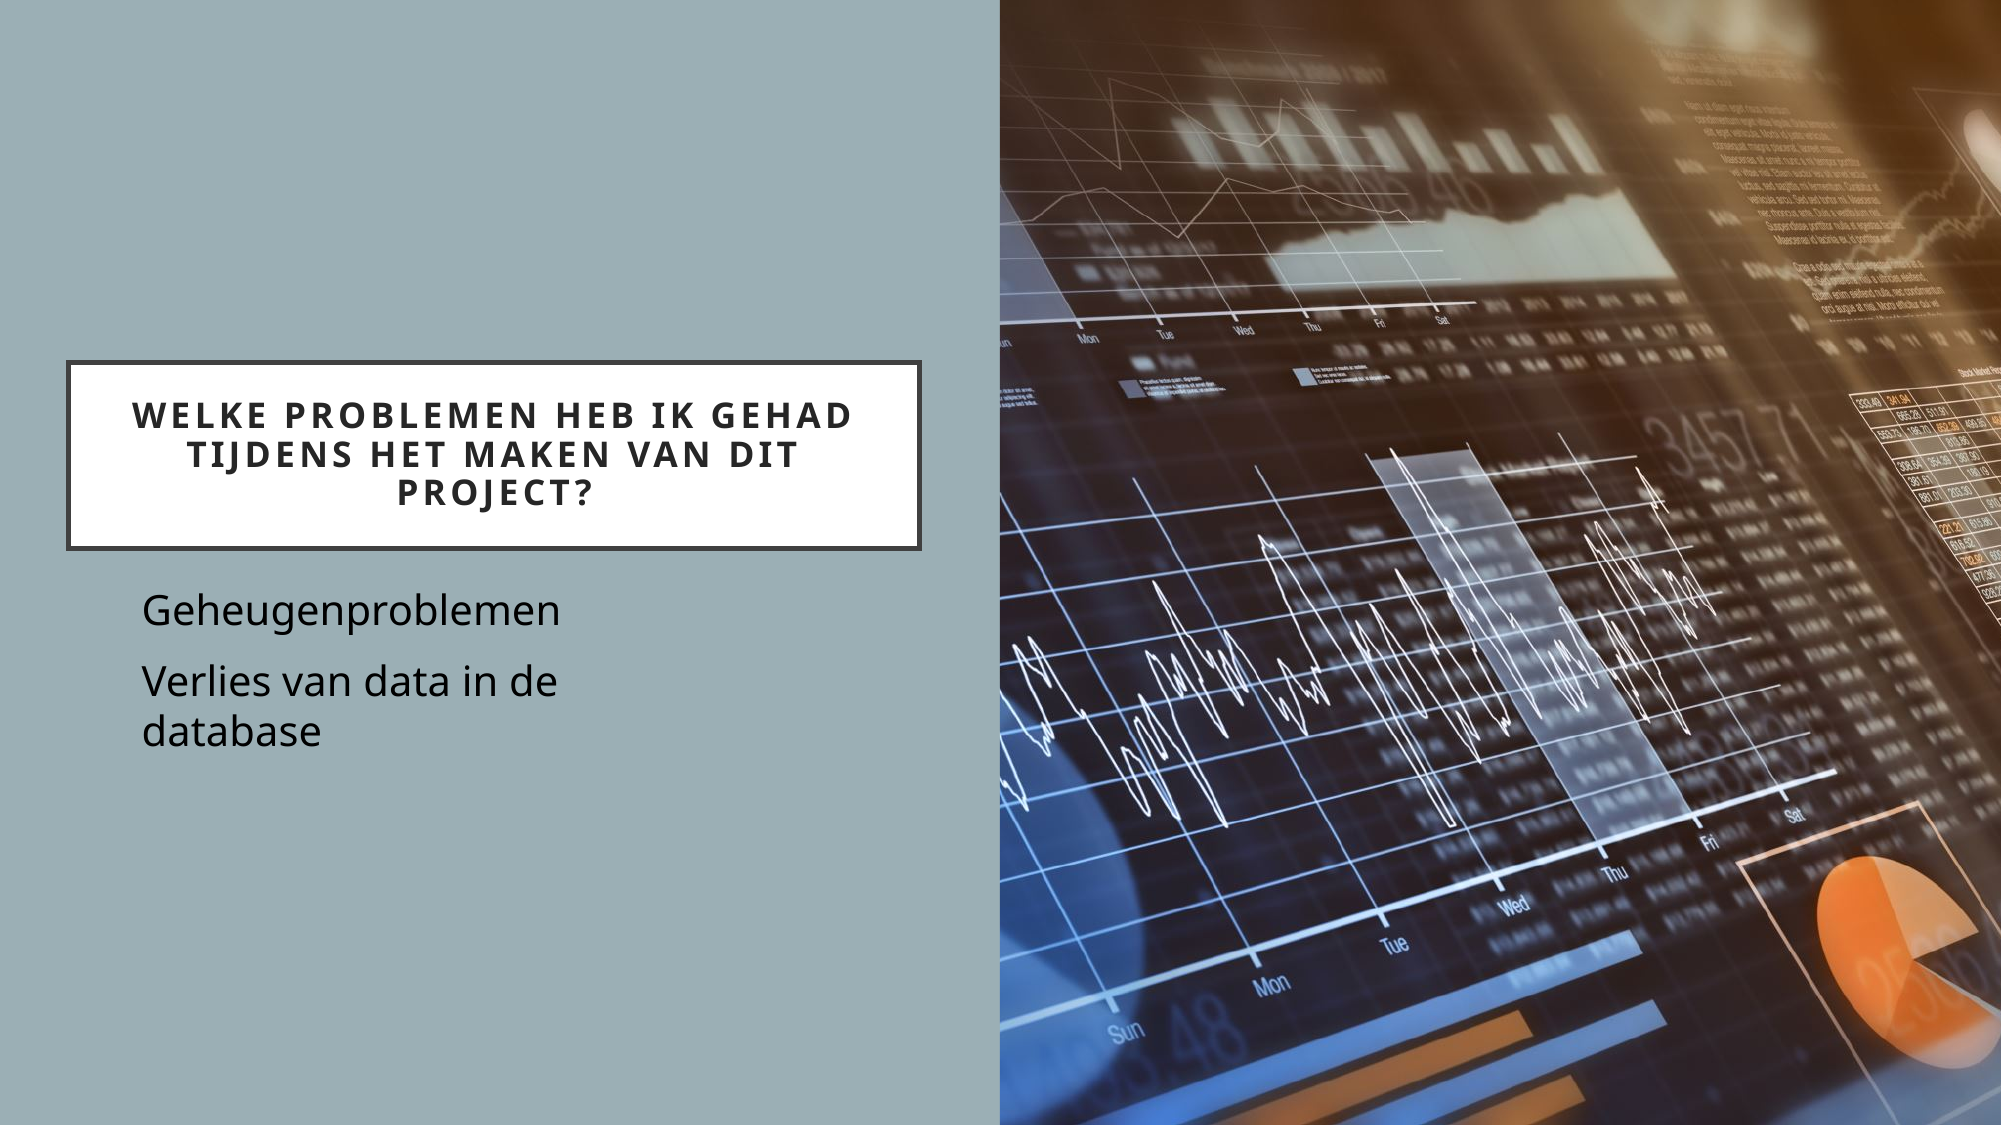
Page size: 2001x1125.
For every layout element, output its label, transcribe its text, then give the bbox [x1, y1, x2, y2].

list Geheugenproblemen Verlies van data in de database [68, 576, 635, 763]
title Welke problemen heb ik gehad tijdens het maken van dit project? [66, 360, 922, 551]
picture [999, 0, 2001, 1125]
